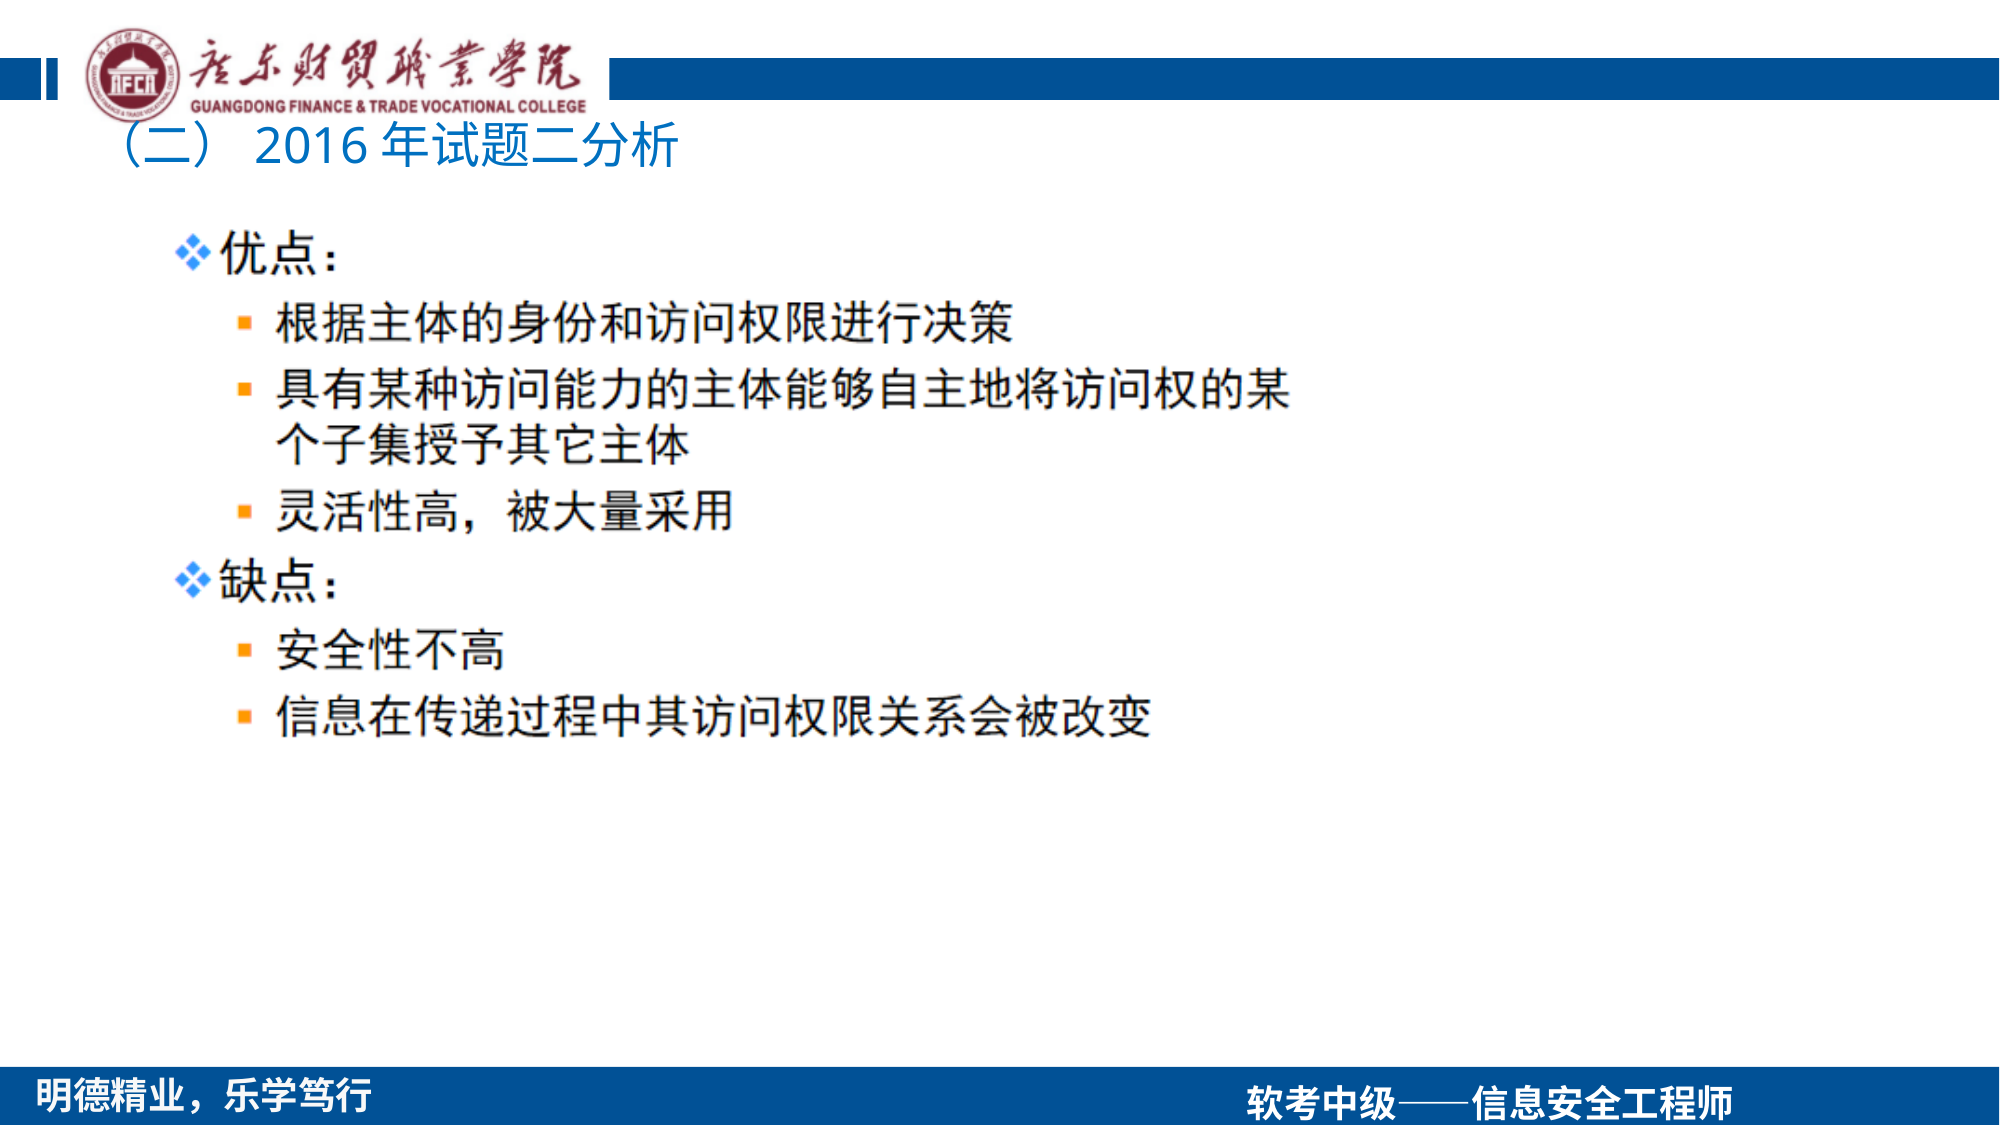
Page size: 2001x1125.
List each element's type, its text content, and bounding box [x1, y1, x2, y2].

picture [83, 20, 593, 94]
text_box （二）2016年试题二分析 [78, 94, 1282, 182]
picture [159, 219, 1307, 784]
